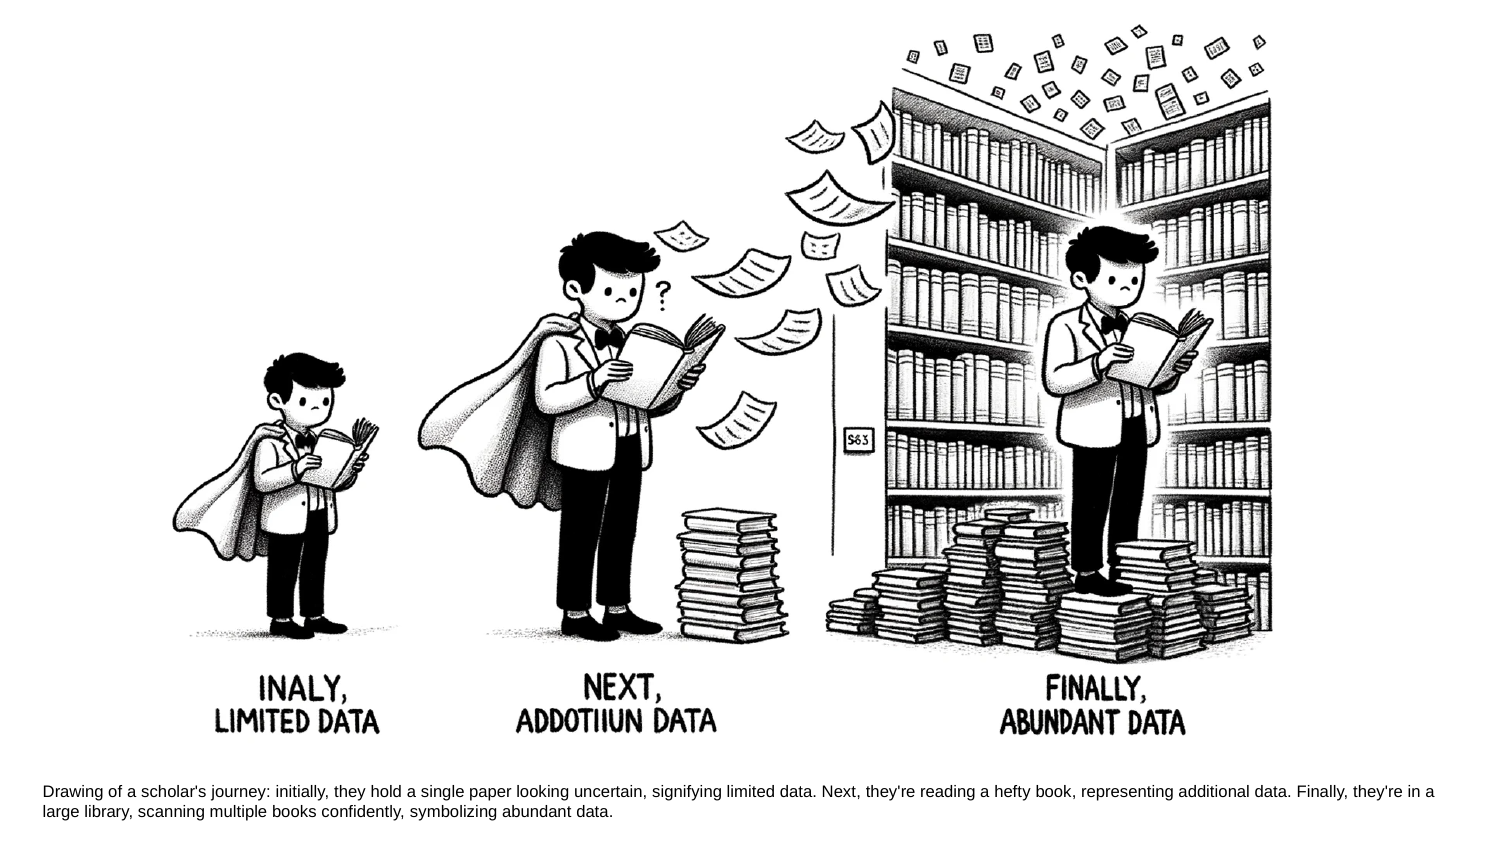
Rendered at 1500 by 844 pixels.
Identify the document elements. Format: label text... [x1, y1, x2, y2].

text_box Drawing of a scholar's journey: initially, they hold a single paper looking uncertain, signifying limited data. Next, they're reading a hefty book, representing additional data. Finally, they're in a large library, scanning multiple books confidently, symbolizing abundant data. [27, 765, 1473, 836]
picture [24, 24, 1415, 766]
